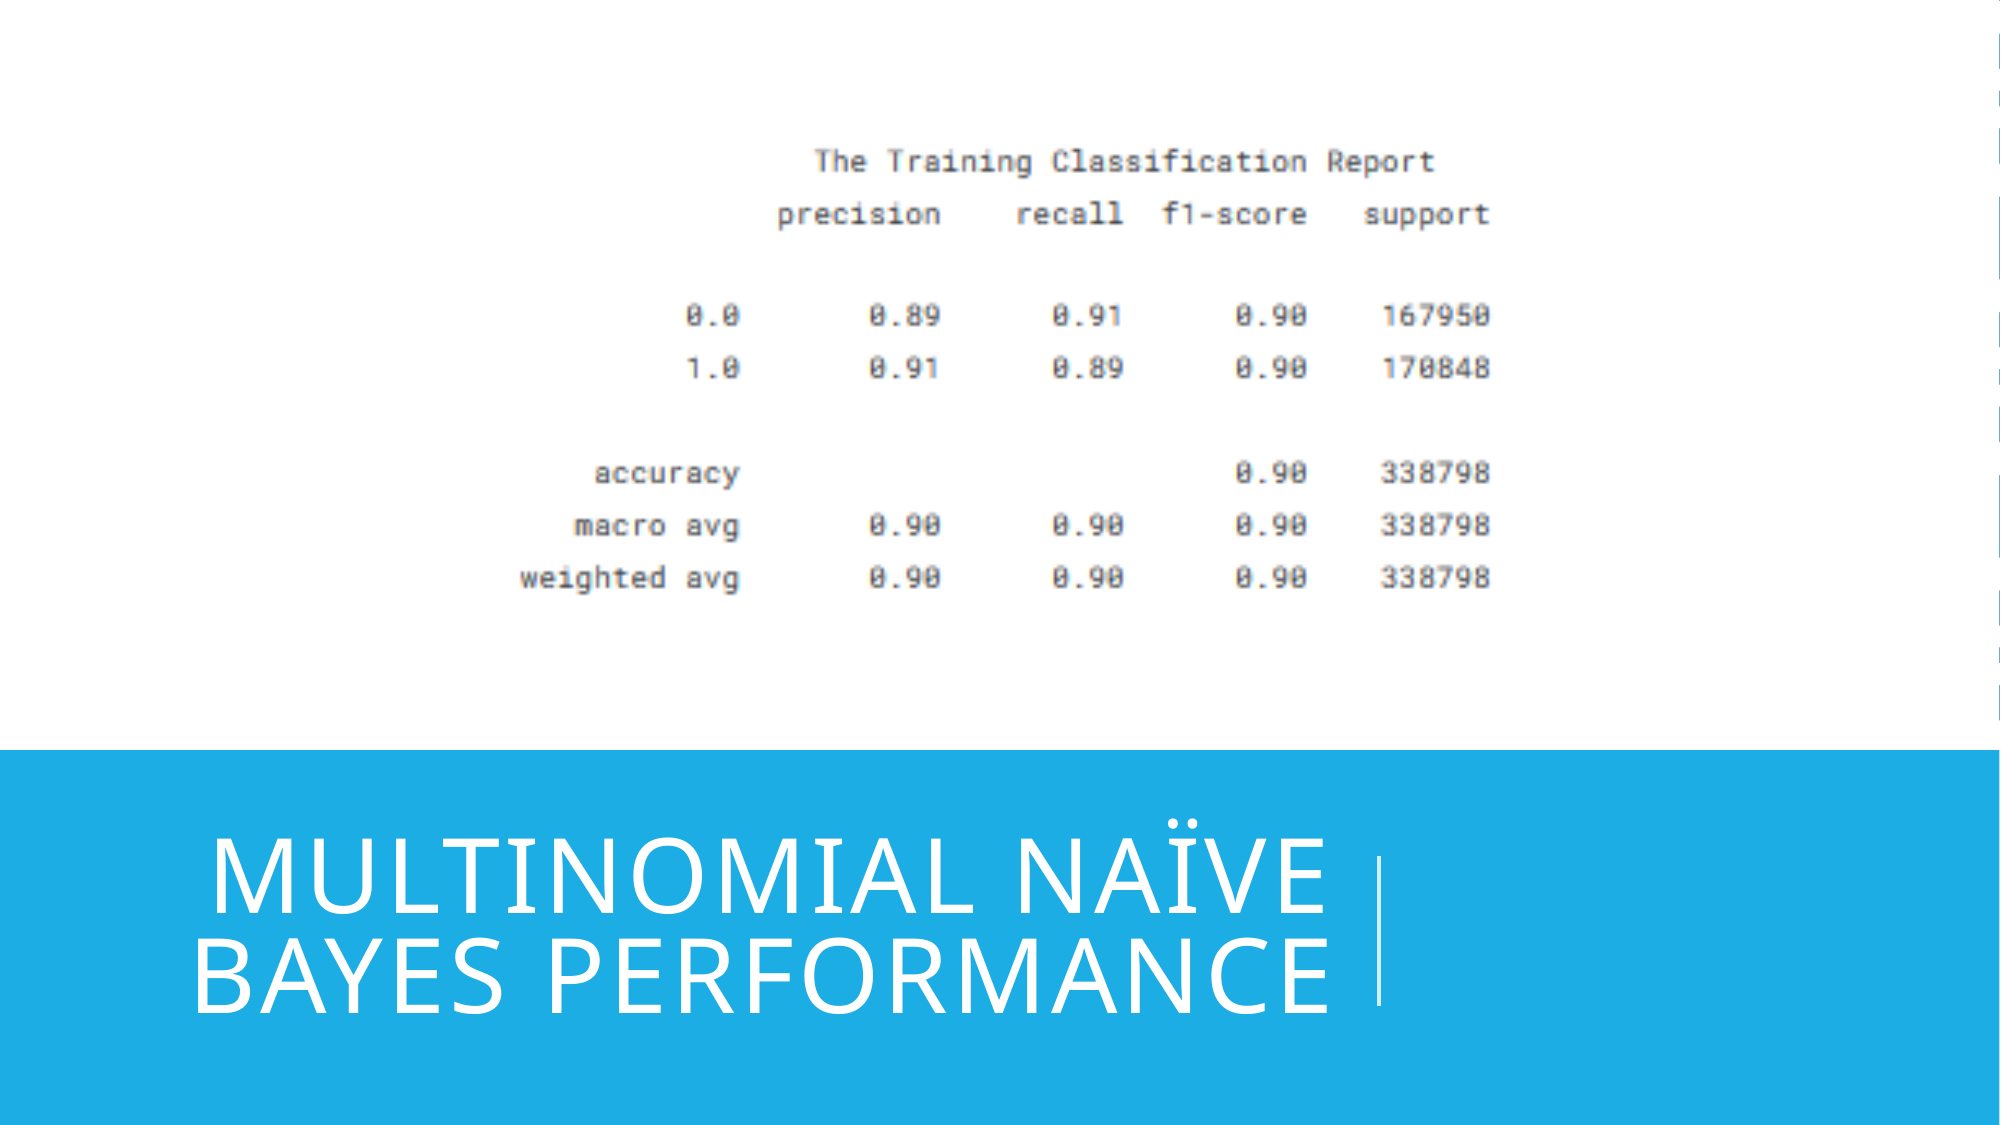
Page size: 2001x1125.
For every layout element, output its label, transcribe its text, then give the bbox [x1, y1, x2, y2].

picture [414, 104, 1585, 648]
title Multinomial Naïve Bayes Performance [75, 813, 1350, 1054]
text_box [0, 749, 2000, 1125]
text_box [0, 0, 2000, 749]
